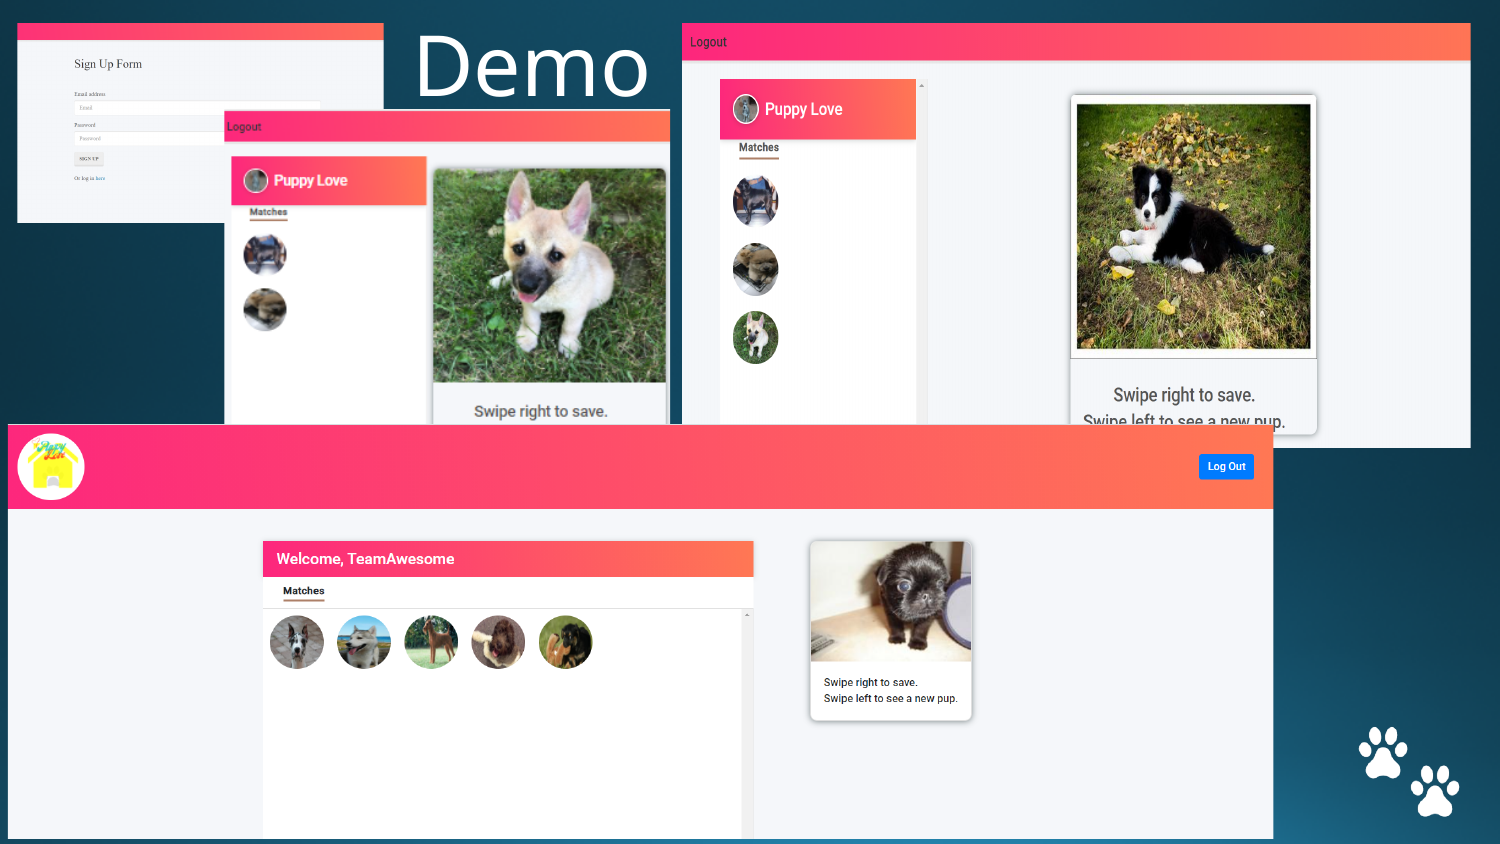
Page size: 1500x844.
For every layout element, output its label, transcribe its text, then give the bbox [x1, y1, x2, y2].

picture [0, 0, 1500, 844]
title Demo [0, 0, 1065, 140]
